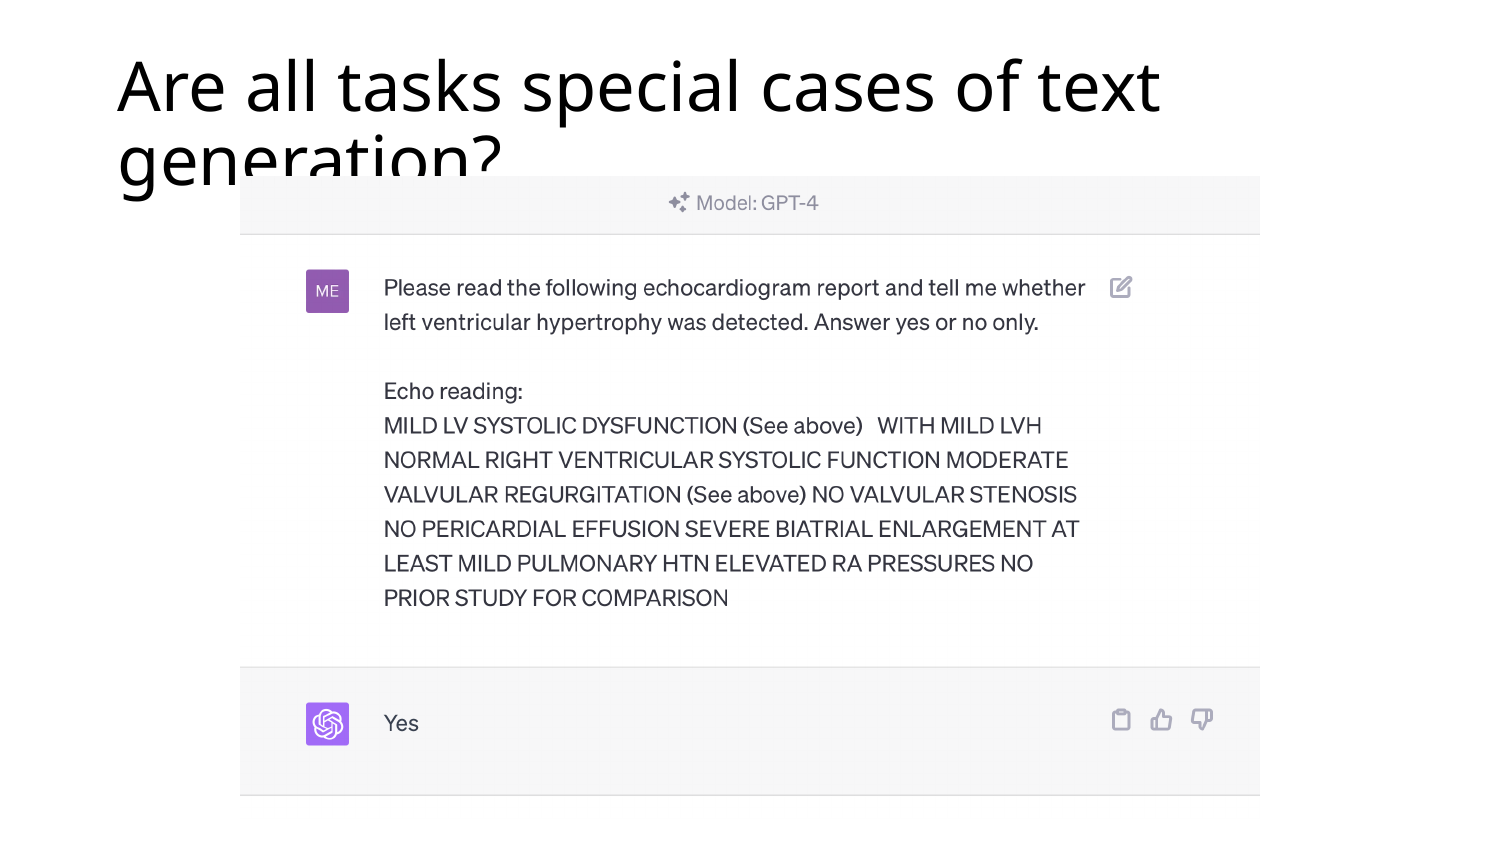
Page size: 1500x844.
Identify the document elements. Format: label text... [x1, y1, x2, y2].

title Are all tasks special cases of text generation? [103, 44, 1397, 208]
picture [240, 176, 1260, 819]
